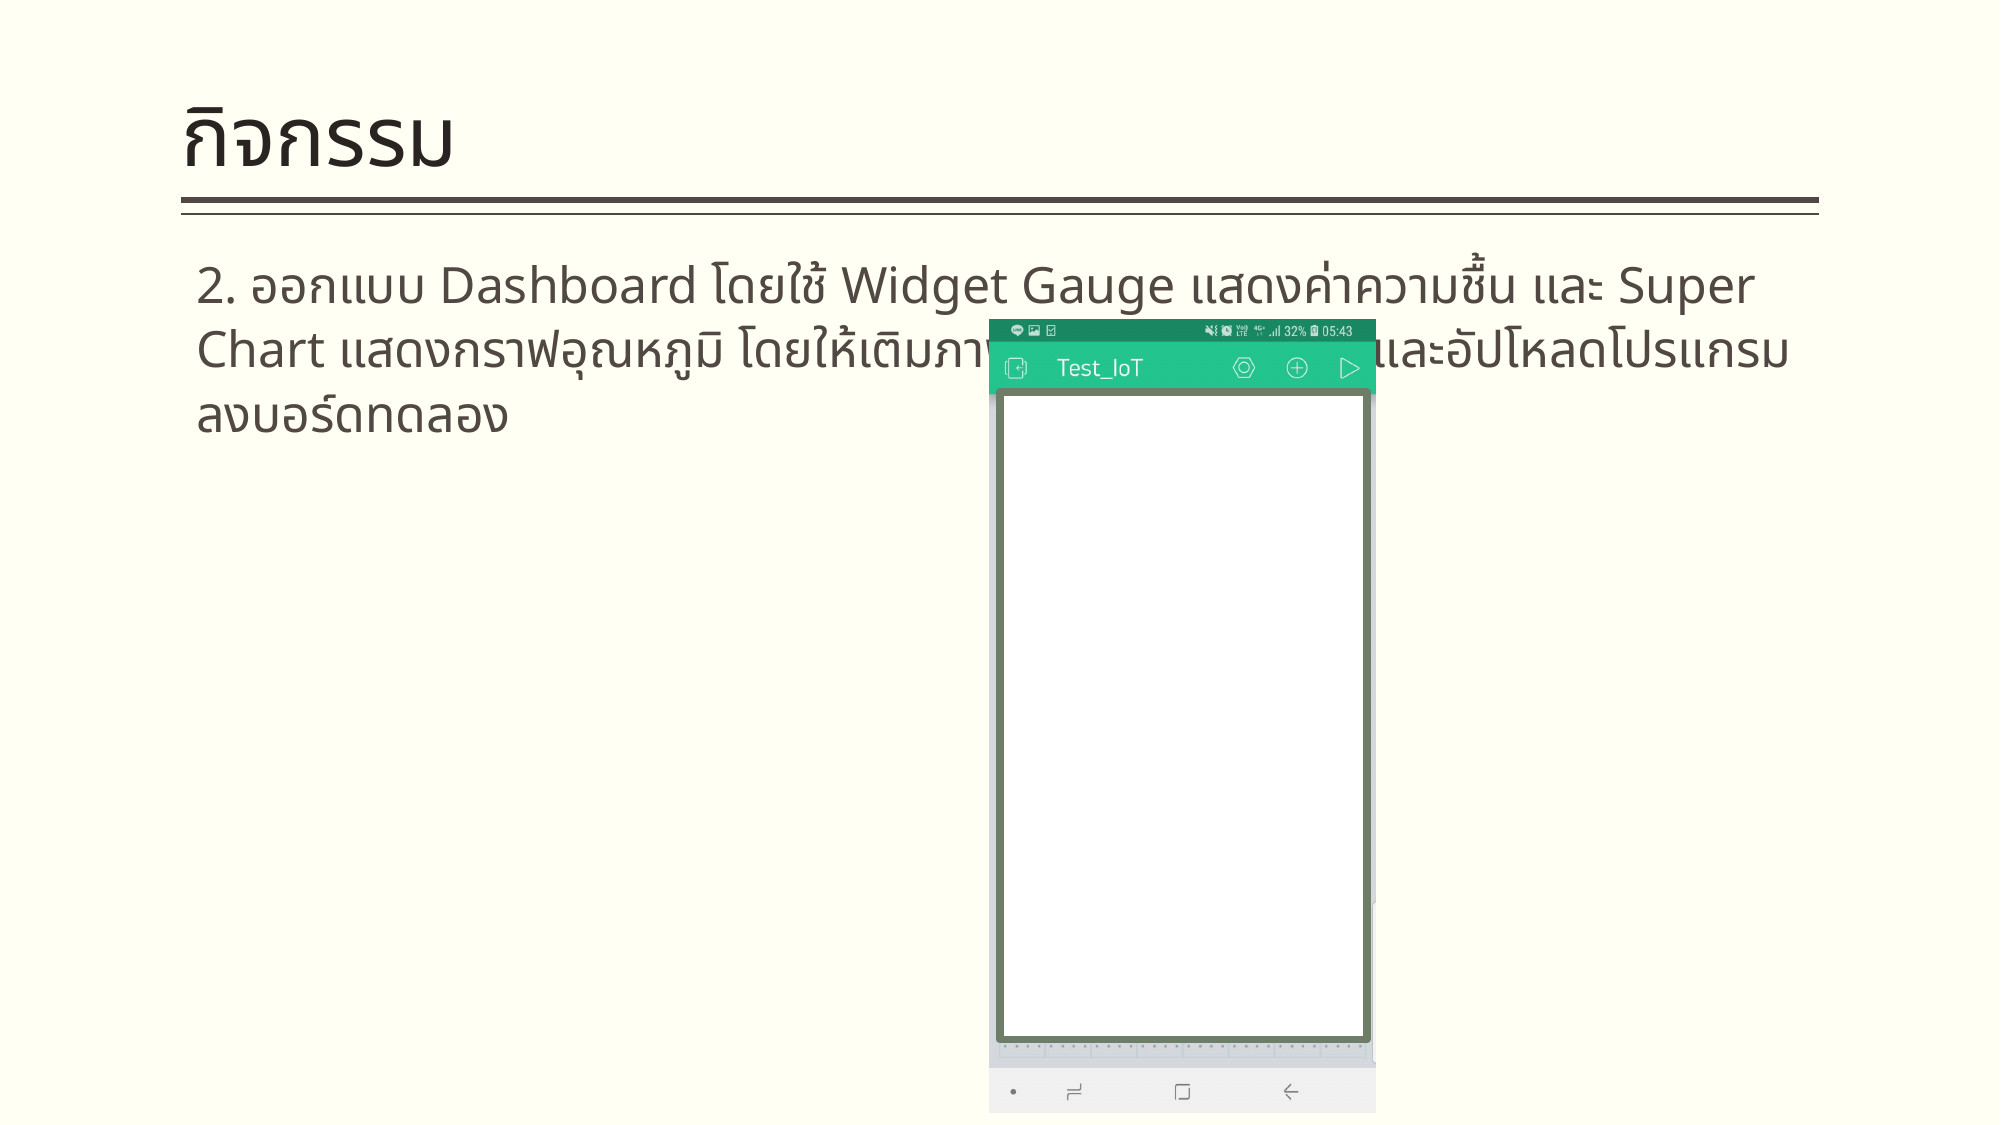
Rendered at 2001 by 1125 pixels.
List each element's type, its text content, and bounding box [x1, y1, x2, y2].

title กิจกรรม [181, 12, 1819, 193]
picture [989, 319, 1376, 1113]
text_box 2. ออกแบบ Dashboard โดยใช้ Widget Gauge แสดงค่าความชื้น และ Super Chart แสดงกราฟอุณหภูมิ โดยให้เติมภาพข้างล่างให้สมบูรณ์และอัปโหลดโปรแกรมลงบอร์ดทดลอง [181, 242, 1819, 450]
